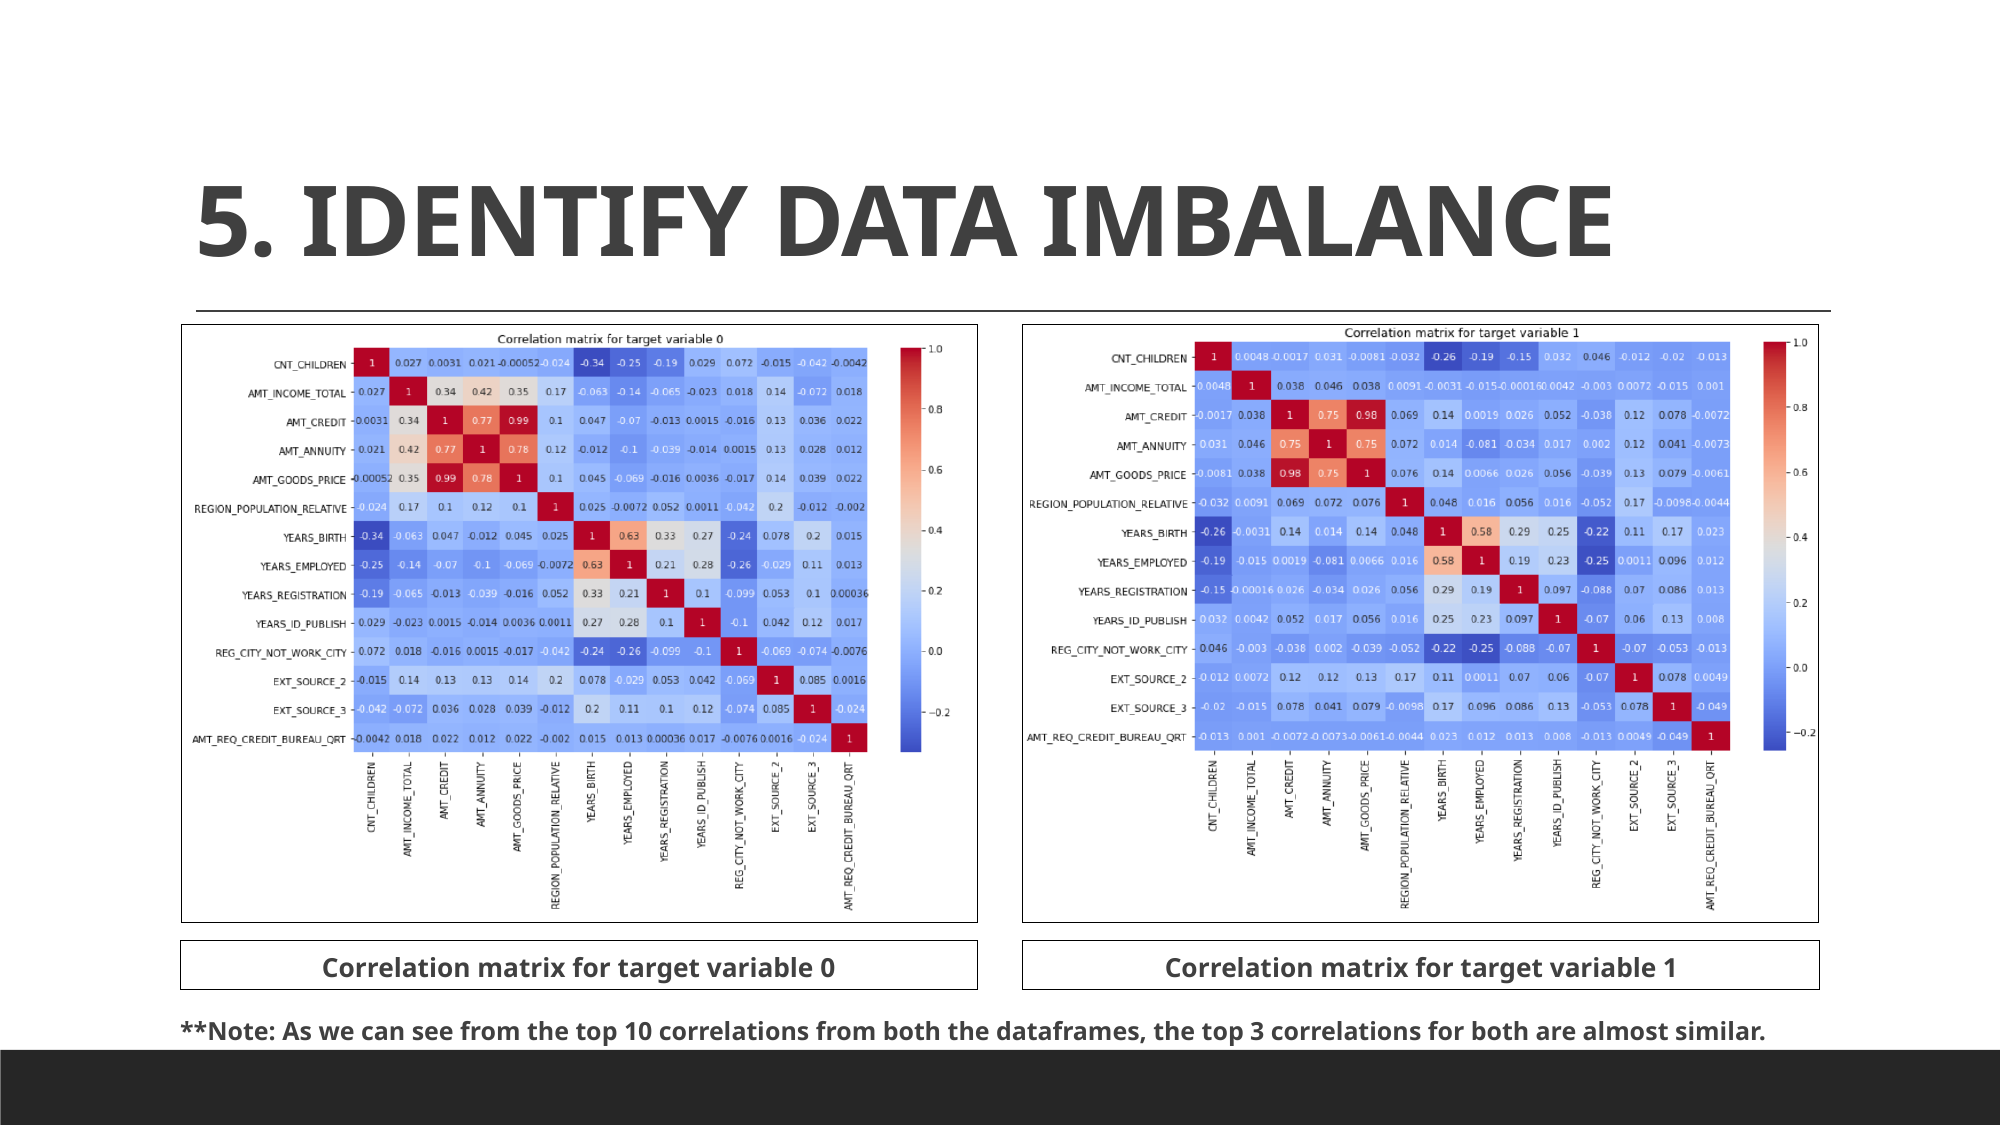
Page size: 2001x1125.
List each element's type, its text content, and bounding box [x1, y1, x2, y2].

title 5. IDENTIFY DATA IMBALANCE [180, 47, 1830, 285]
picture [1022, 323, 1820, 923]
text_box **Note: As we can see from the top 10 correlations from both the dataframes, the top 3 correlations for both are almost similar. [180, 1005, 1820, 1030]
text_box Correlation matrix for target variable 1 [1022, 940, 1820, 990]
list Correlation matrix for target variable 0 [180, 940, 978, 990]
picture [180, 323, 978, 923]
